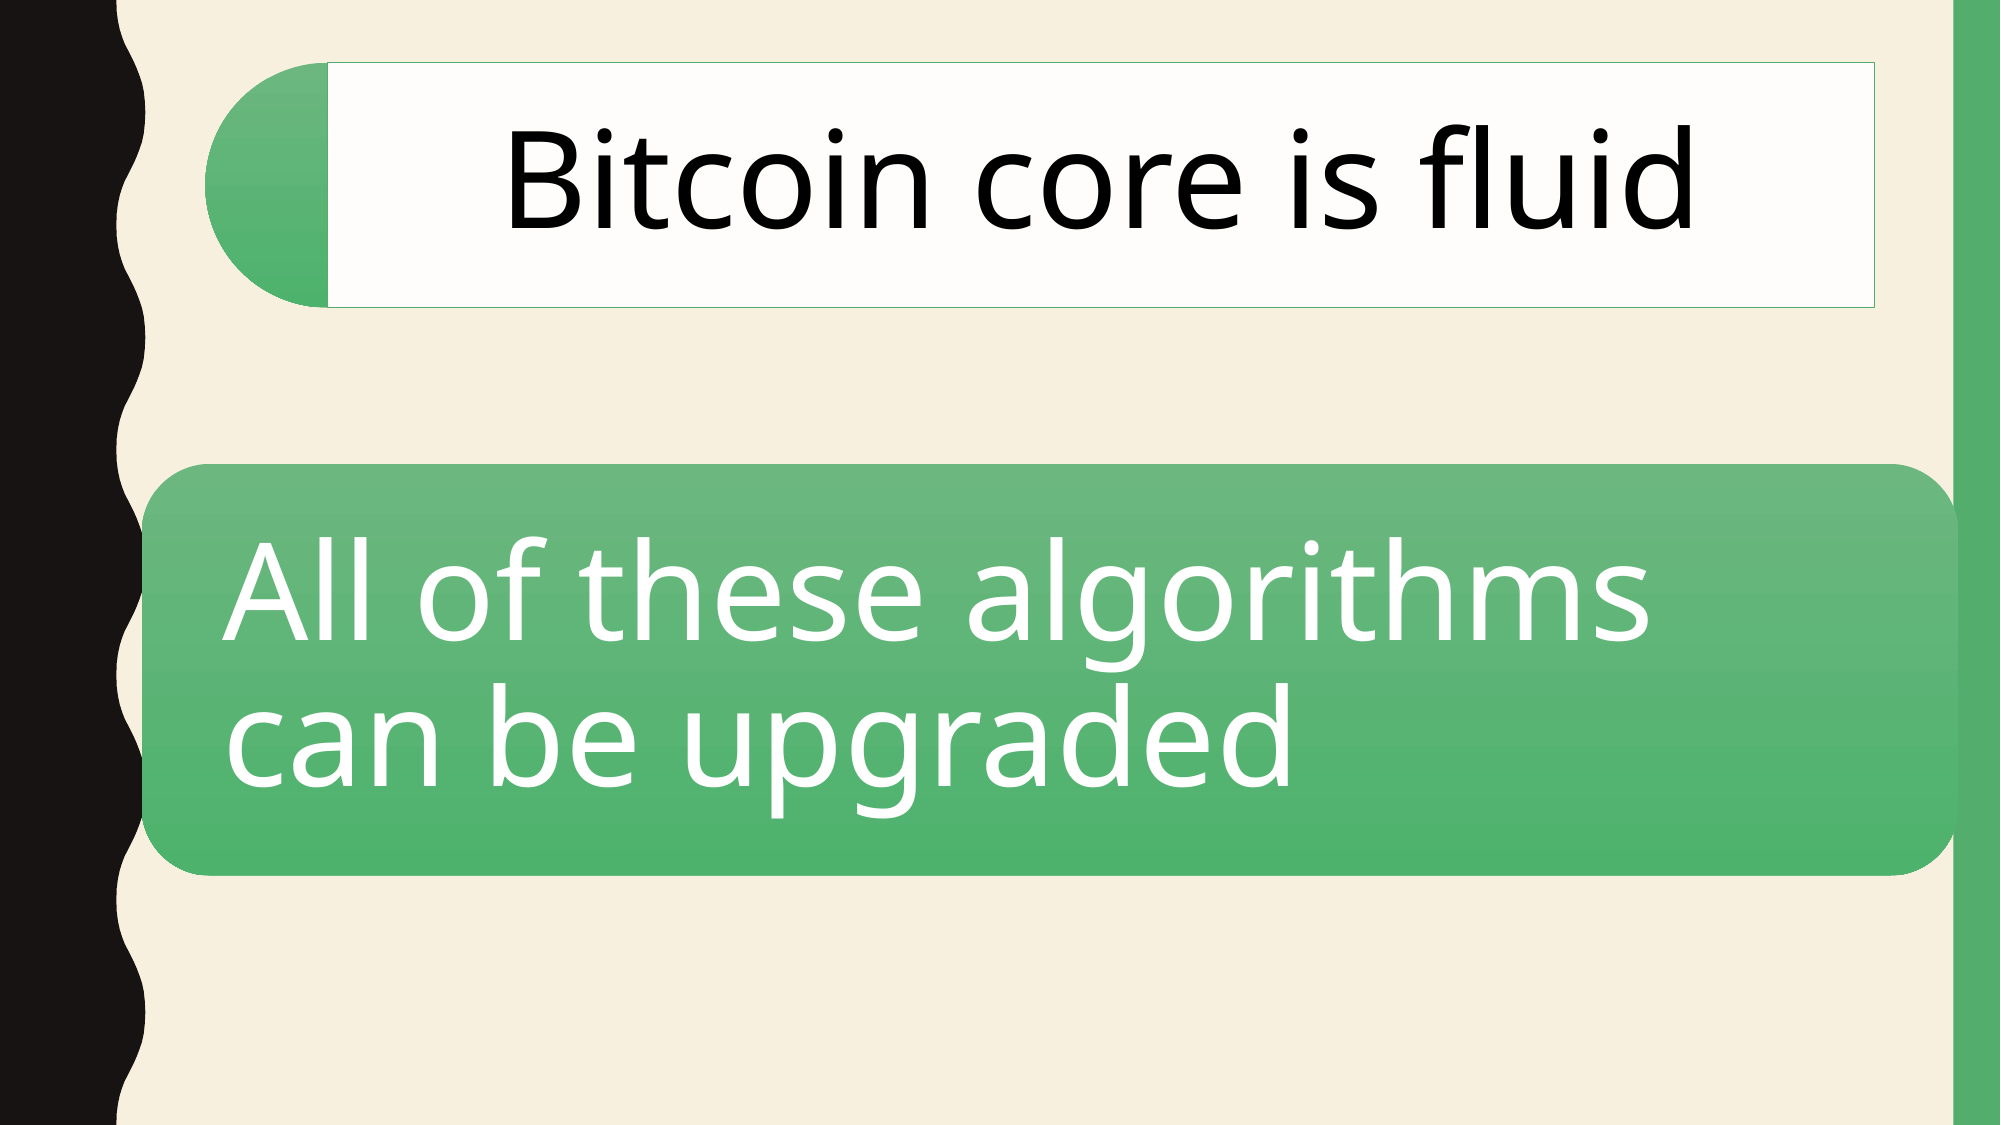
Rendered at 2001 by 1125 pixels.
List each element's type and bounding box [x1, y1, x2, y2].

text_box [205, 62, 1875, 308]
list [141, 374, 1959, 965]
